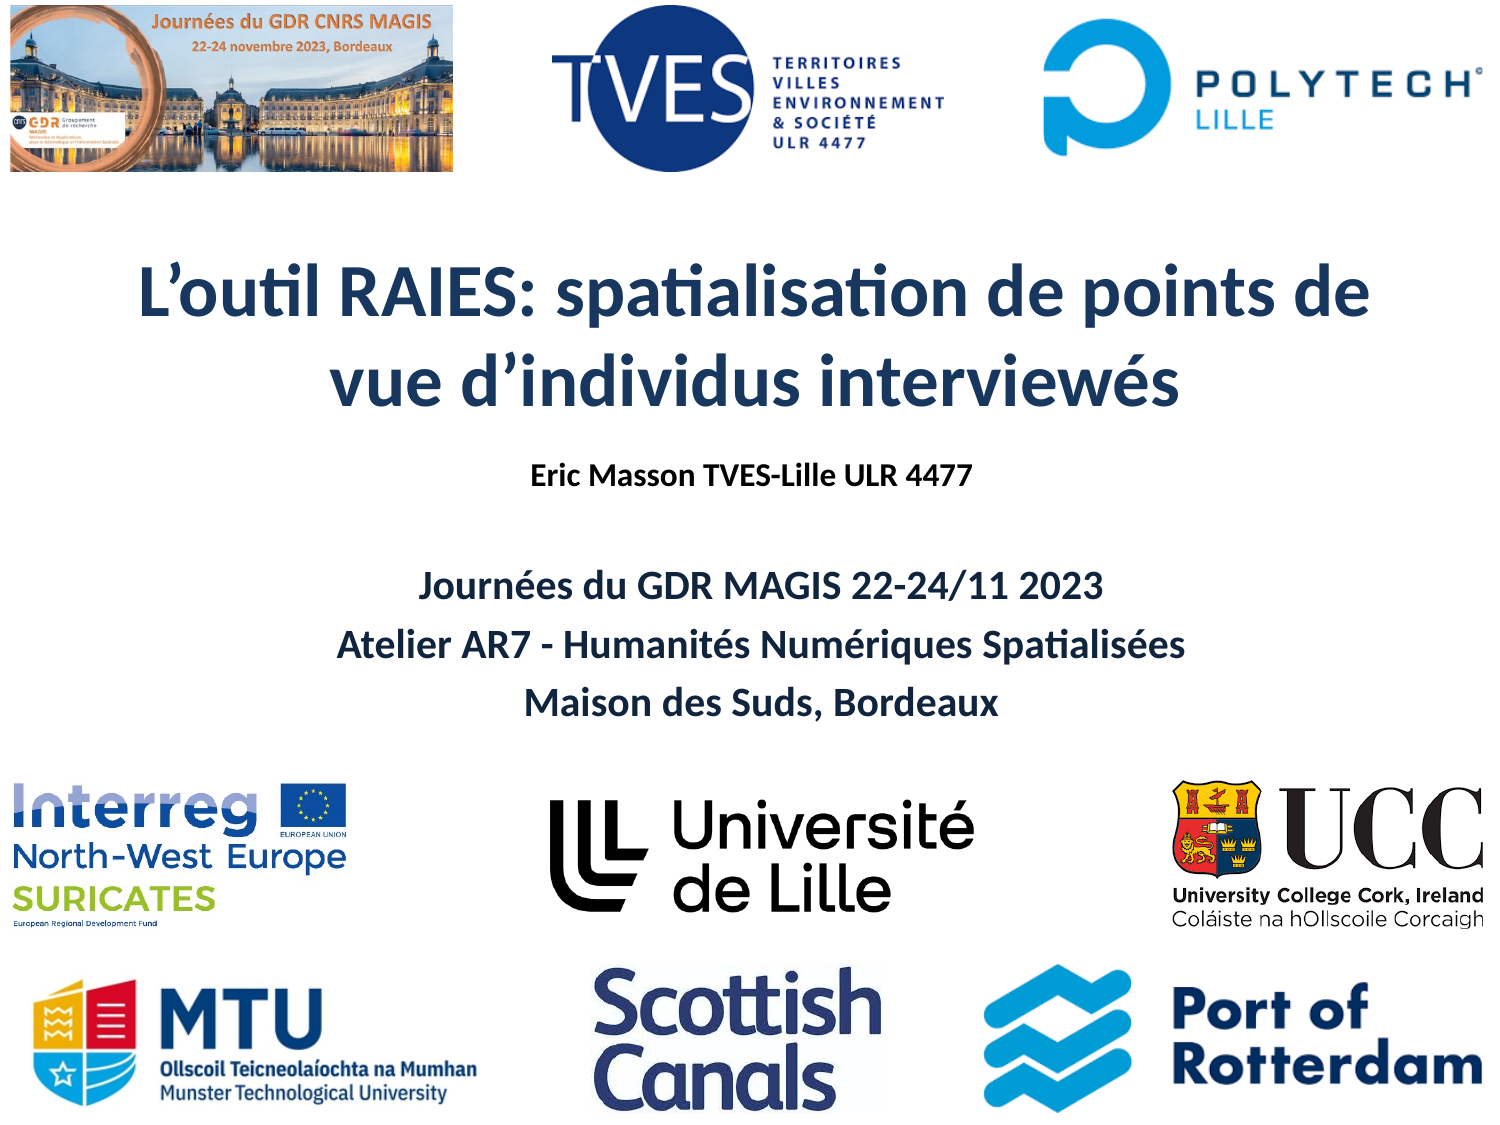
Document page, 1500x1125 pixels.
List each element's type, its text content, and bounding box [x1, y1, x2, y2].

subtitle Journées du GDR MAGIS 22-24/11 2023 Atelier AR7 - Humanités Numériques Spatialisées Maison des Suds, Bordeaux [236, 550, 1287, 728]
picture [591, 964, 883, 1113]
picture [546, 795, 976, 915]
picture [552, 5, 944, 172]
picture [10, 5, 454, 172]
picture [10, 780, 350, 929]
picture [1172, 780, 1483, 929]
picture [983, 964, 1483, 1113]
title L’outil RAIES: spatialisation de points de vue d’individus interviewés Eric Masson TVES-Lille ULR 4477 [64, 219, 1447, 516]
picture [10, 964, 491, 1113]
picture [1043, 5, 1483, 172]
